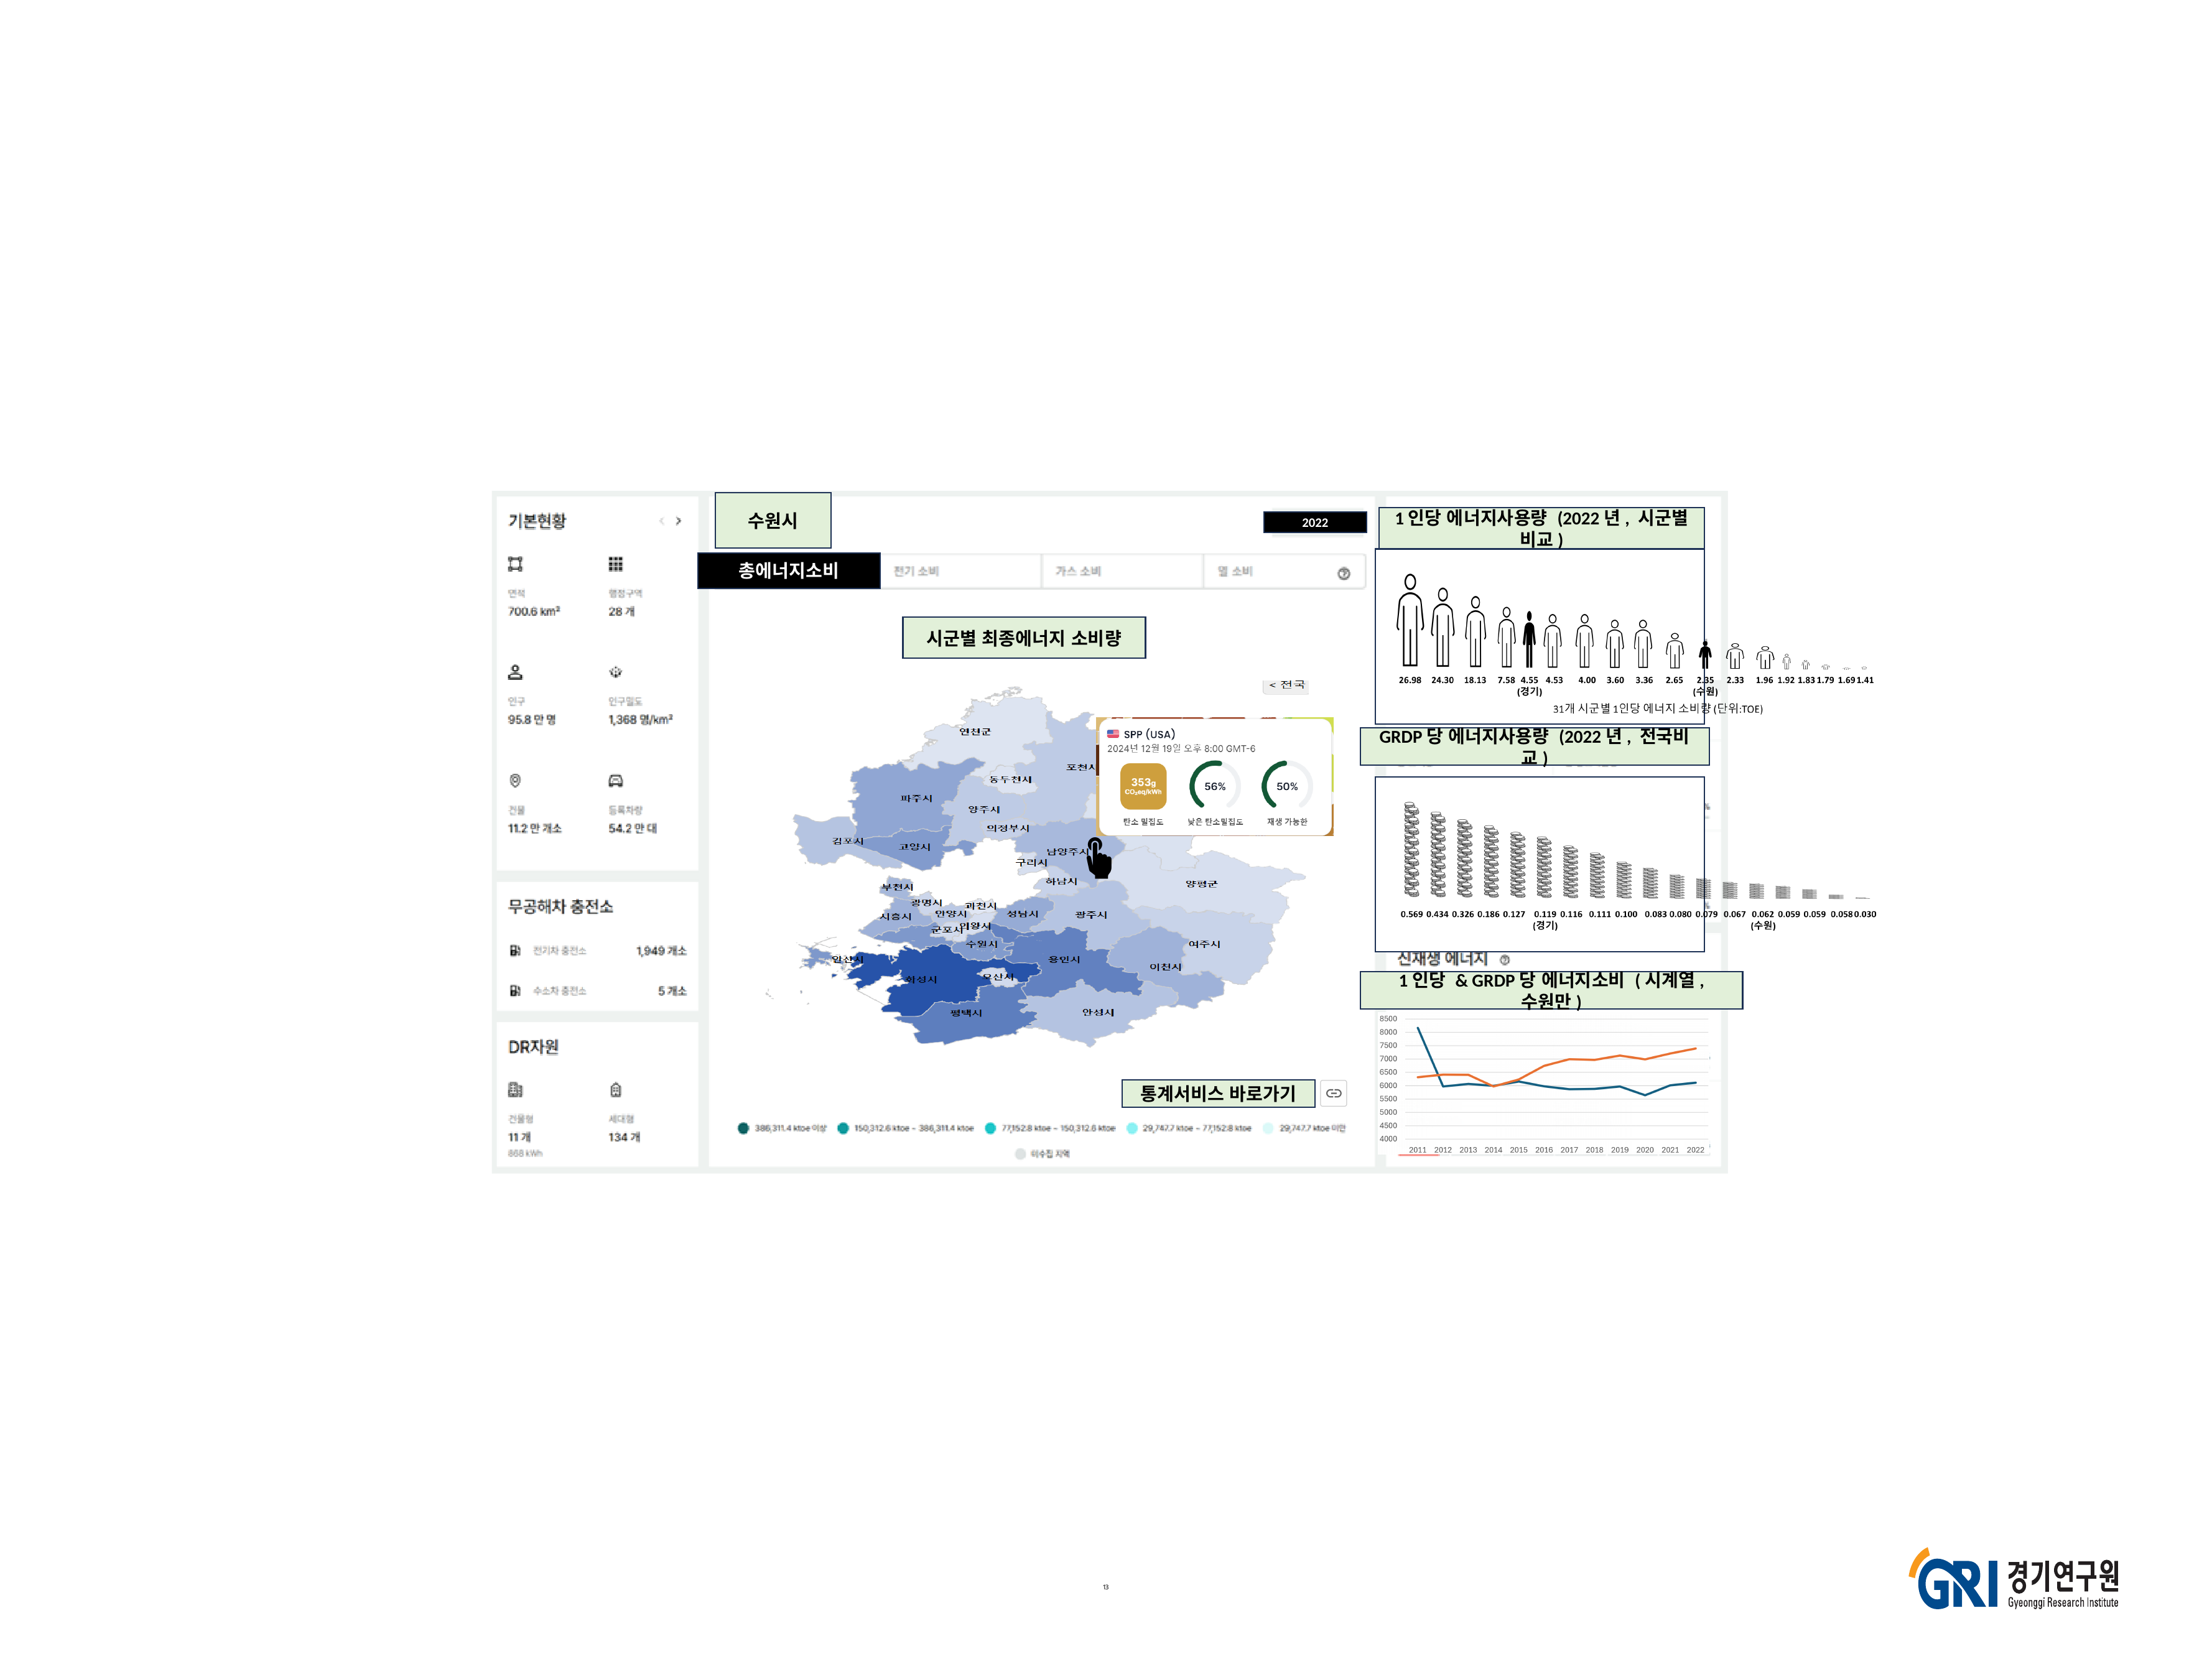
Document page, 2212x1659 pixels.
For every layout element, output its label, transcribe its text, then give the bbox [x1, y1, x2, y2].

picture [483, 482, 1884, 1176]
text_box 1인당 & GRDP당 에너지소비 (시계열, 수원만) [1728, 971, 1744, 1010]
